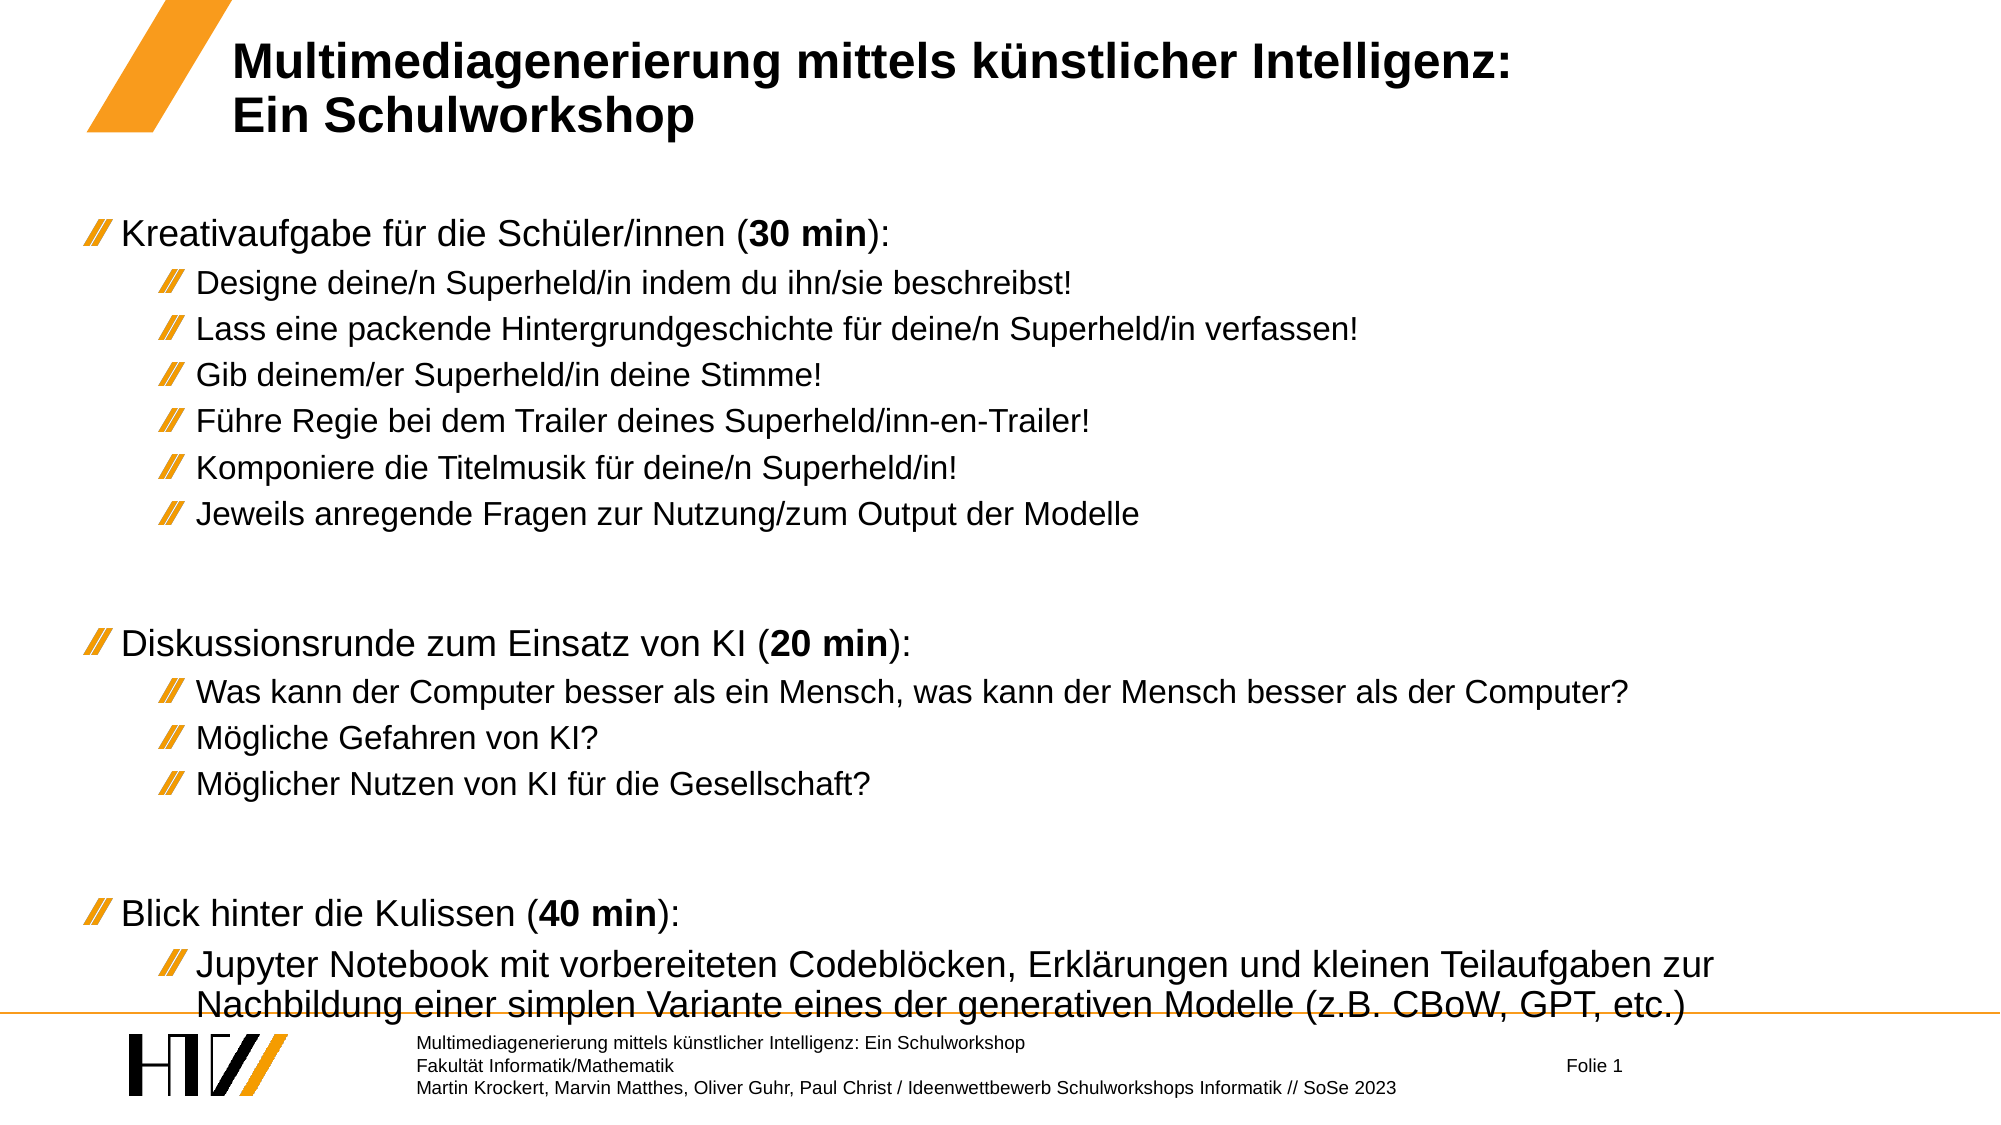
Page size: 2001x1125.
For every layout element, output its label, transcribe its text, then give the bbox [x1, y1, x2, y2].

picture [83, 898, 110, 925]
picture [158, 315, 182, 340]
picture [158, 408, 182, 432]
picture [129, 1034, 288, 1096]
picture [158, 949, 185, 976]
picture [158, 269, 182, 293]
title Multimediagenerierung mittels künstlicher Intelligenz: Ein Schulworkshop [232, 40, 1908, 144]
picture [158, 771, 182, 795]
picture [158, 501, 182, 525]
picture [83, 628, 110, 655]
picture [83, 219, 110, 246]
picture [158, 454, 182, 479]
picture [158, 362, 182, 386]
picture [158, 678, 182, 703]
picture [158, 725, 182, 749]
list Kreativaufgabe für die Schüler/innen (30 min): Designe deine/n Superheld/in indem du ihn/sie beschreibst! Lass eine packende Hintergrundgeschichte für deine/n Superheld/in verfassen! Gib deinem/er Superheld/in deine Stimme! Führe Regie bei dem Trailer deines Superheld/inn-en-Trailer! Komponiere die Titelmusik für deine/n Superheld/in! Jeweils anregende Fragen zur Nutzung/zum Output der Modelle Diskussionsrunde zum Einsatz von KI (20 min): Was kann der Computer besser als ein Mensch, was kann der Mensch besser als der Computer? Mögliche Gefahren von KI? Möglicher Nutzen von KI für die Gesellschaft? Blick hinter die Kulissen (40 min): Jupyter Notebook mit vorbereiteten Codeblöcken, Erklärungen und kleinen Teilaufgaben zur Nachbildung einer simplen Variante eines der generativen Modelle (z.B. CBoW, GPT, etc.) [83, 214, 1809, 998]
